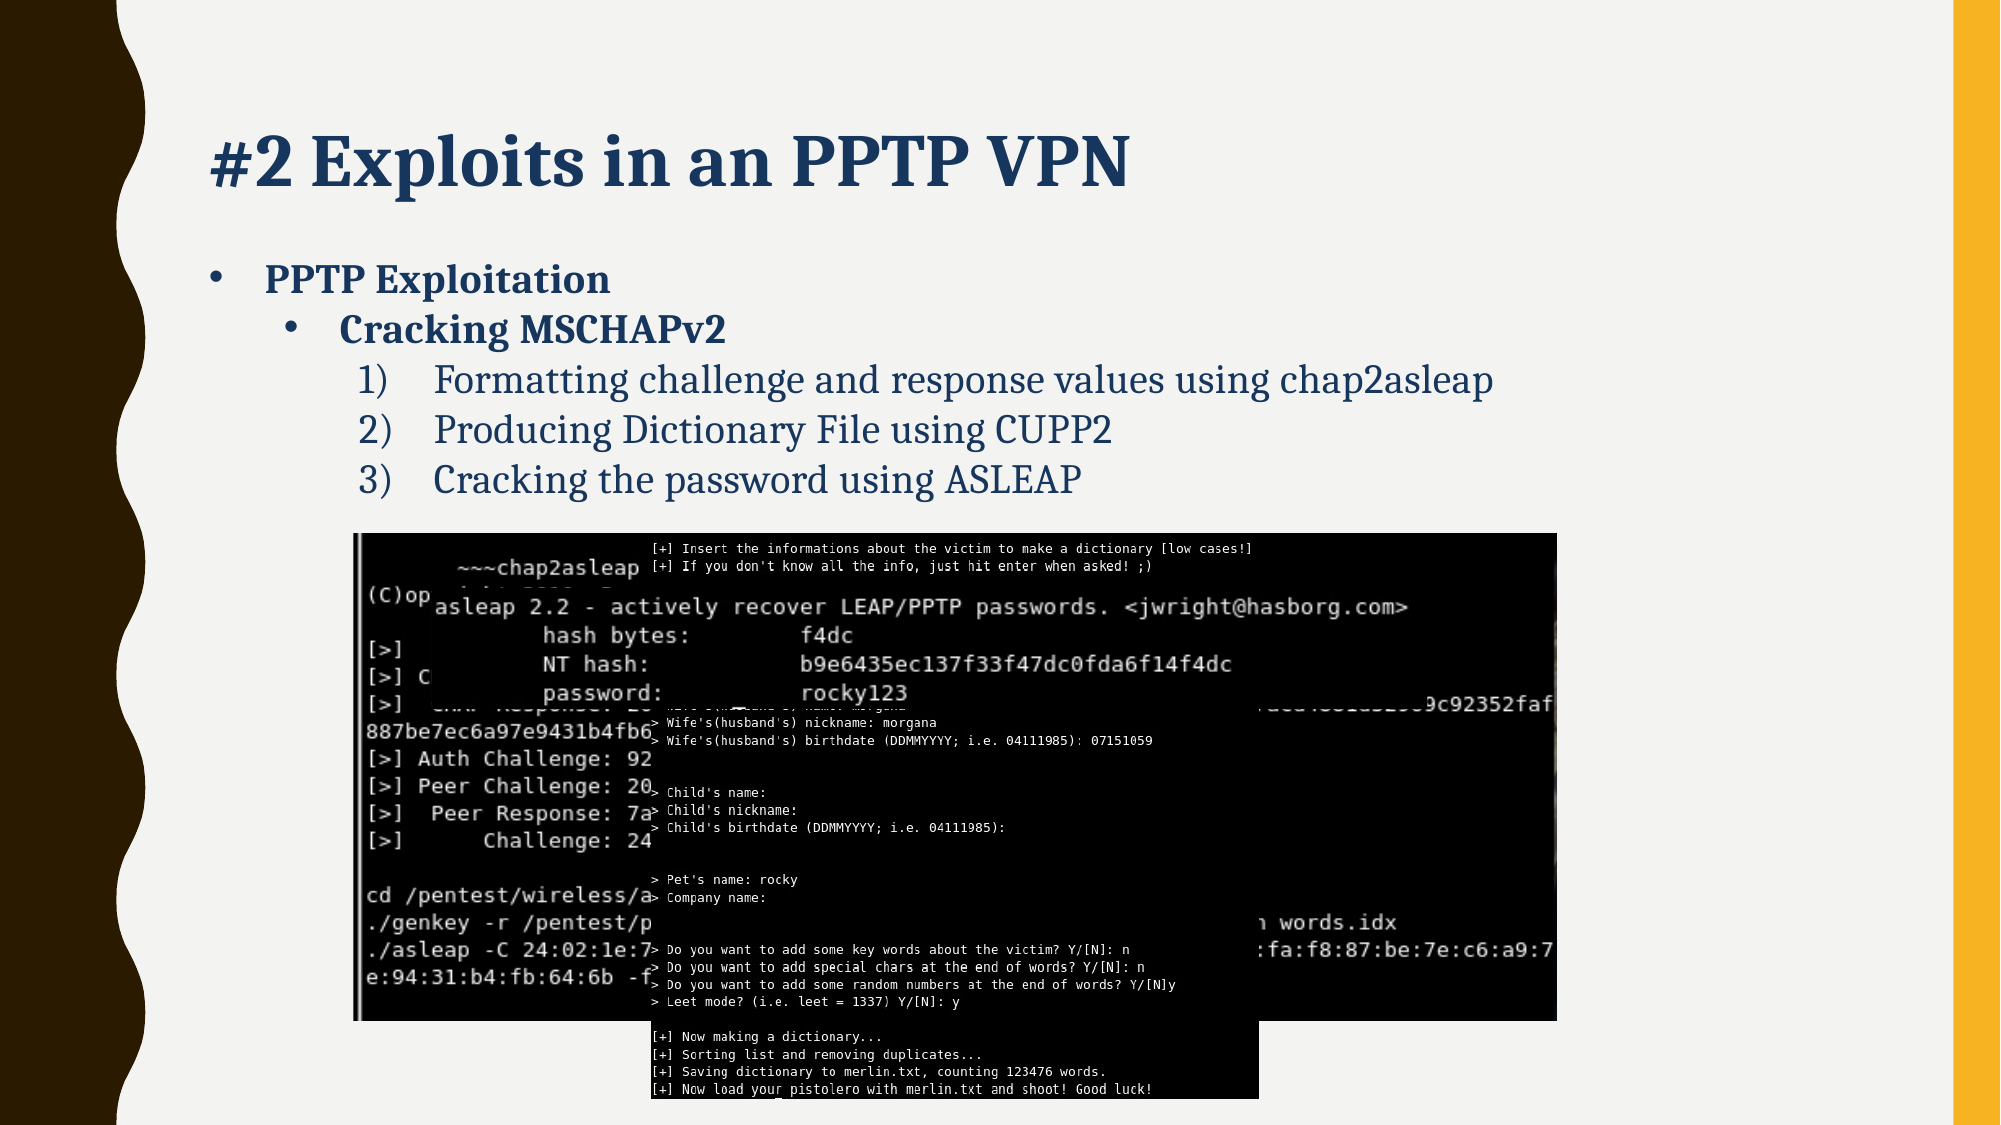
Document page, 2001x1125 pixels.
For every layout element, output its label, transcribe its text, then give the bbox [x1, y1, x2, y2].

picture [353, 533, 1557, 1099]
text_box #2 Exploits in an PPTP VPN PPTP Exploitation Cracking MSCHAPv2 Formatting challenge and response values using chap2asleap Producing Dictionary File using CUPP2 Cracking the password using ASLEAP [193, 103, 1842, 954]
